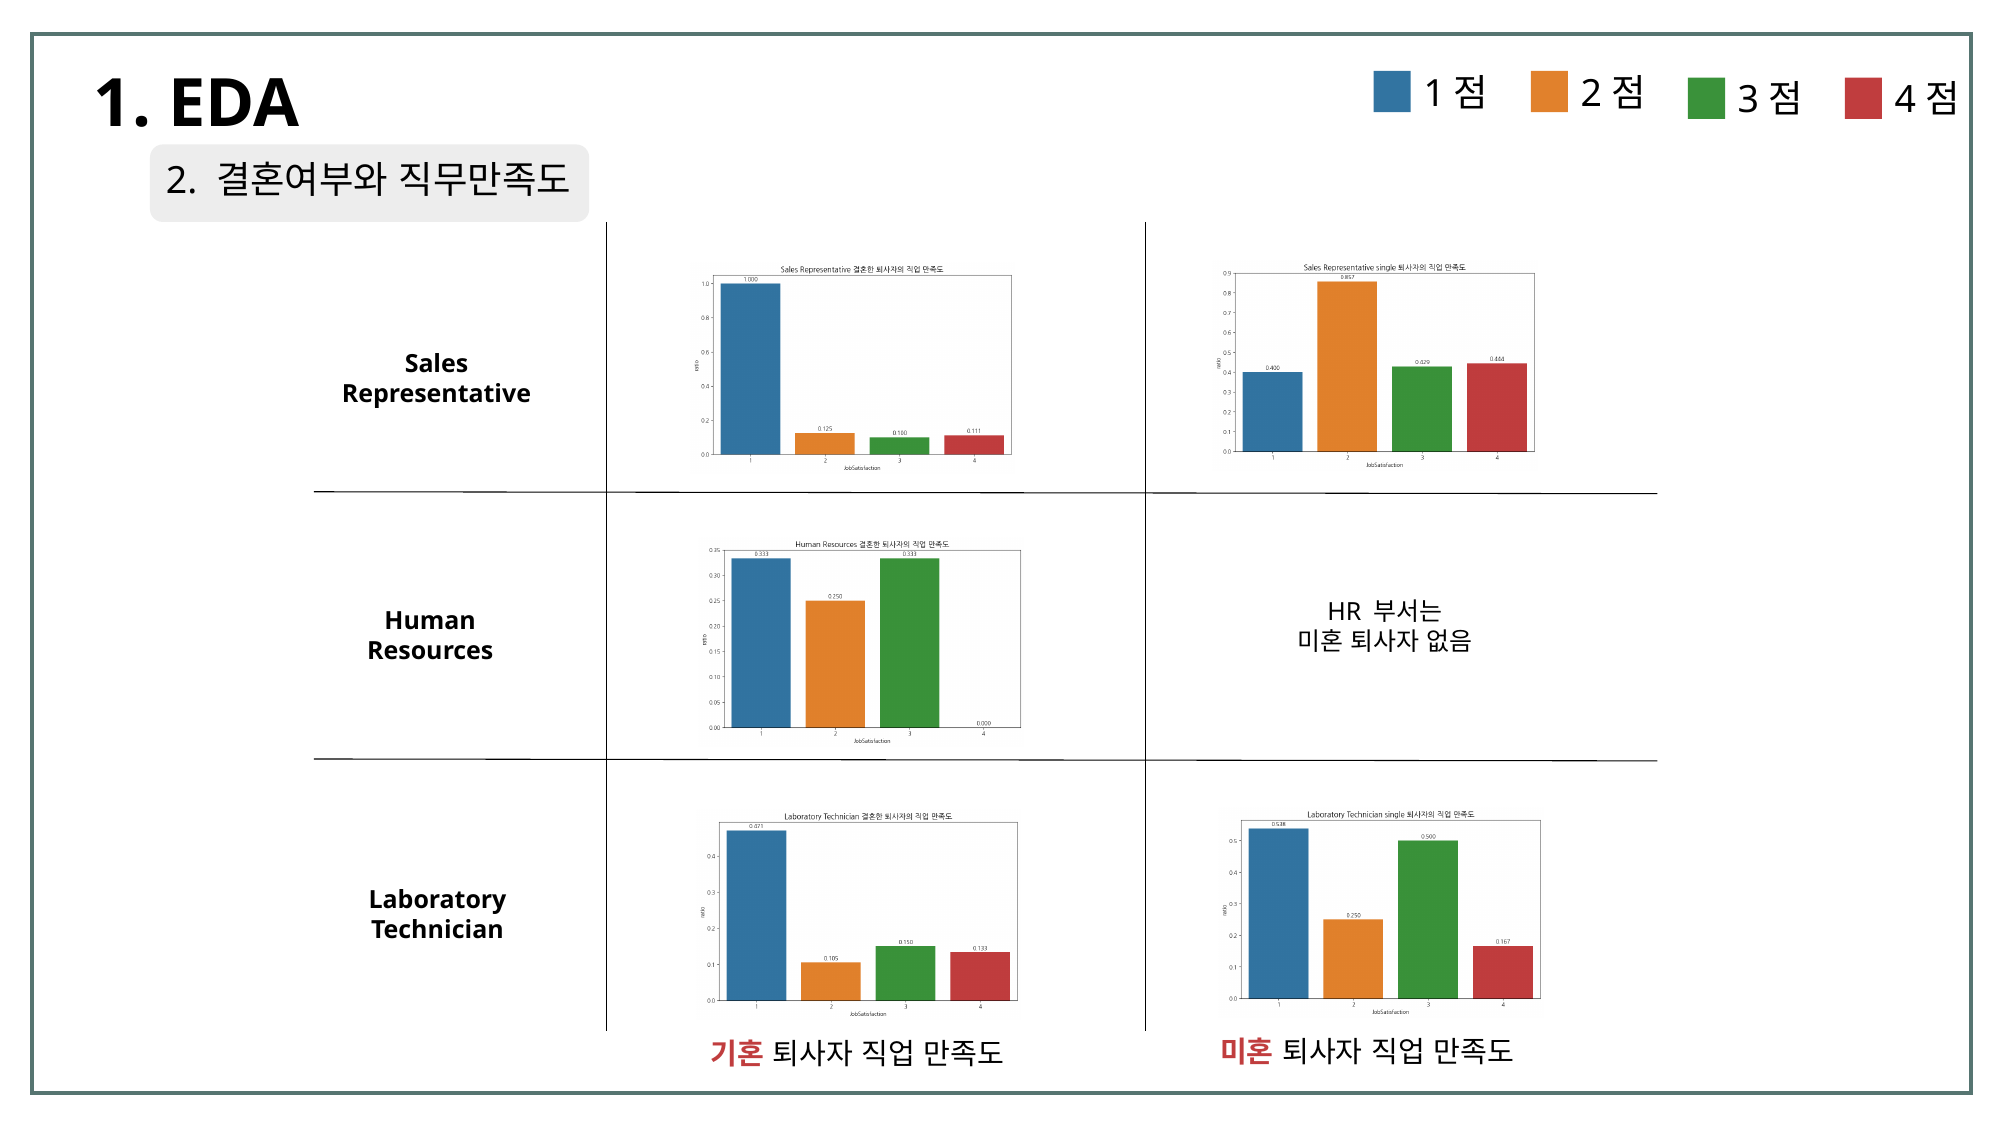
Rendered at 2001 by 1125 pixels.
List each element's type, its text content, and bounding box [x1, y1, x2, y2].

picture [1212, 260, 1538, 471]
text_box [31, 33, 1972, 1094]
picture [698, 537, 1024, 747]
text_box Human Resources [352, 596, 509, 672]
text_box 기혼 퇴사자 직업 만족도 [695, 1028, 1021, 1078]
picture [696, 809, 1021, 1020]
text_box Sales Representative [327, 340, 547, 415]
text_box 미혼 퇴사자 직업 만족도 [1205, 1026, 1530, 1076]
picture [689, 262, 1015, 474]
text_box Laboratory Technician [353, 876, 522, 951]
picture [1218, 807, 1544, 1018]
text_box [1373, 61, 1972, 129]
text_box HR 부서는 미혼 퇴사자 없음 [1282, 587, 1488, 663]
text_box 2. 결혼여부와 직무만족도 [151, 148, 587, 209]
